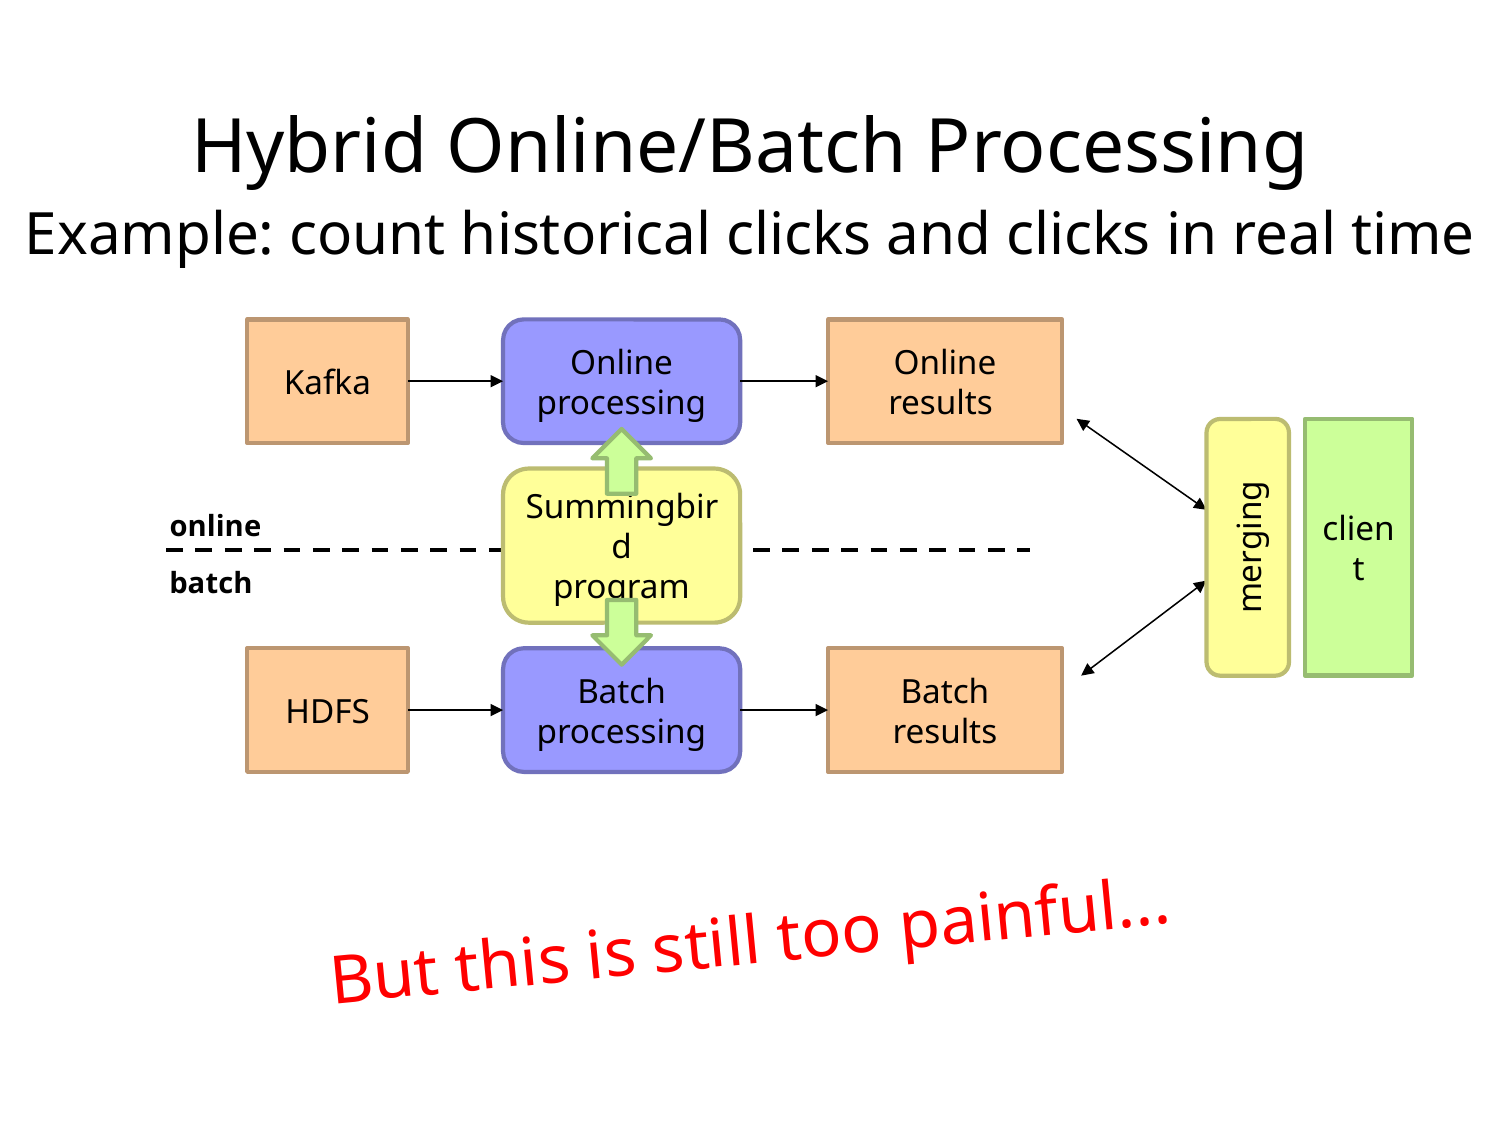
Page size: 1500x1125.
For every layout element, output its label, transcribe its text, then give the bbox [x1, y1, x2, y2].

text_box merging [1204, 416, 1292, 678]
text_box batch [154, 556, 268, 607]
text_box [1080, 580, 1207, 676]
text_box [246, 648, 1063, 773]
text_box [590, 597, 653, 646]
text_box [590, 451, 653, 496]
text_box Example: count historical clicks and clicks in real time [0, 203, 1500, 274]
text_box Hybrid Online/Batch Processing [0, 90, 1500, 203]
text_box client [1303, 417, 1414, 678]
text_box But this is still too painful... [0, 817, 1500, 1057]
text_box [246, 319, 1063, 444]
text_box Summingbird program [500, 466, 743, 549]
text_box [1076, 418, 1207, 511]
text_box Summingbird program [500, 559, 743, 625]
text_box online [154, 499, 277, 550]
